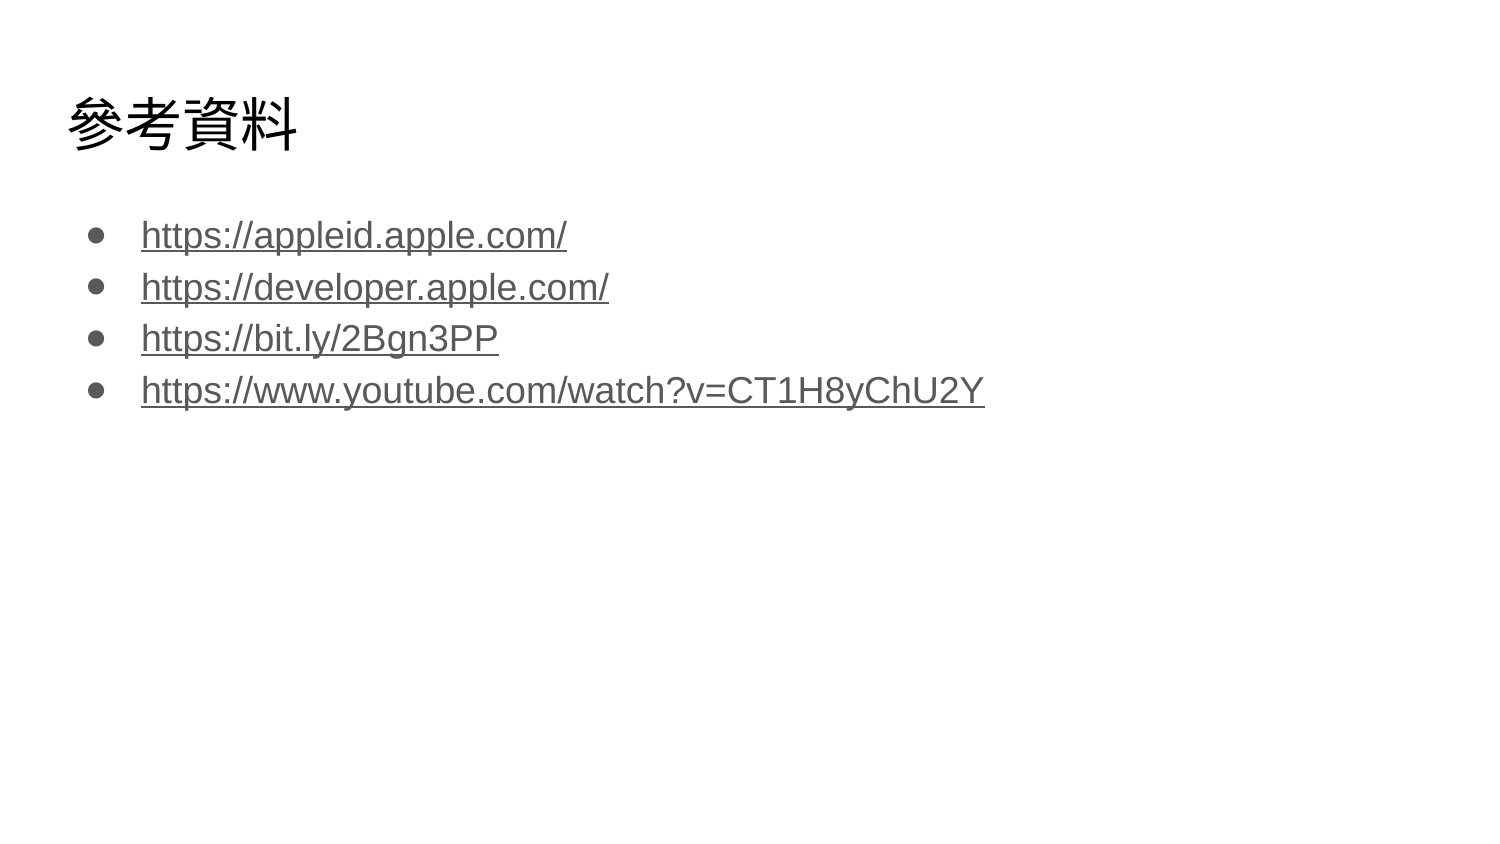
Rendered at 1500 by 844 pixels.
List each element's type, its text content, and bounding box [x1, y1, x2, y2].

title 參考資料 [51, 72, 1449, 167]
list https://appleid.apple.com/ https://developer.apple.com/ https://bit.ly/2Bgn3PP https://www.youtube.com/watch?v=CT1H8yChU2Y [51, 189, 1449, 750]
